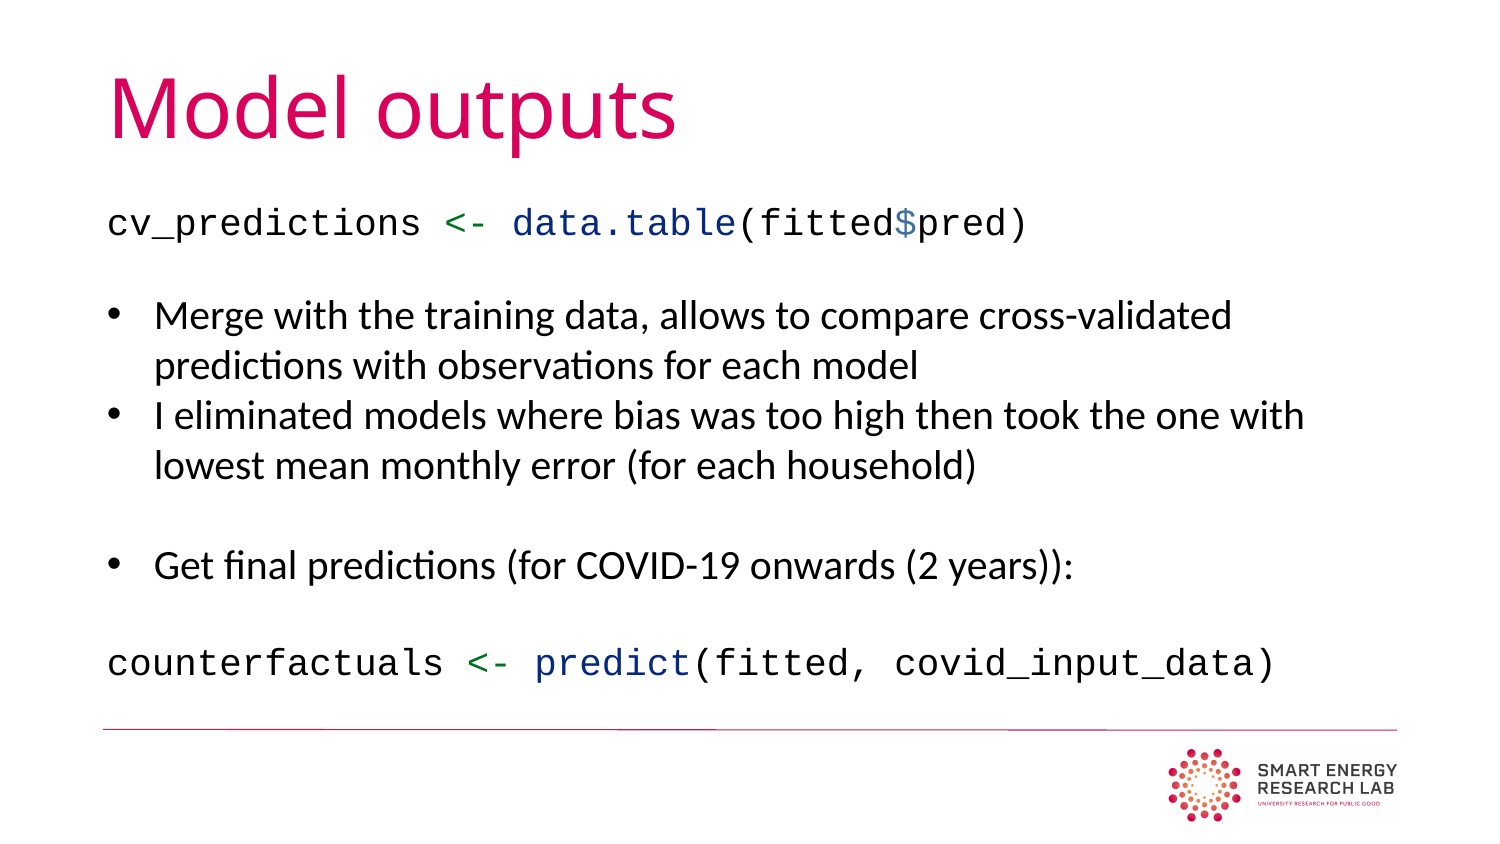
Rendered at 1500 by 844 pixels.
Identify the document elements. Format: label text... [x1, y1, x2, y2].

text_box Model outputs [92, 47, 1384, 163]
picture [1168, 749, 1397, 822]
text_box cv_predictions <- data.table(fitted$pred) Merge with the training data, allows to compare cross-validated predictions with observations for each model I eliminated models where bias was too high then took the one with lowest mean monthly error (for each household) Get final predictions (for COVID-19 onwards (2 years)): counterfactuals <- predict(fitted, covid_input_data) [92, 190, 1375, 691]
